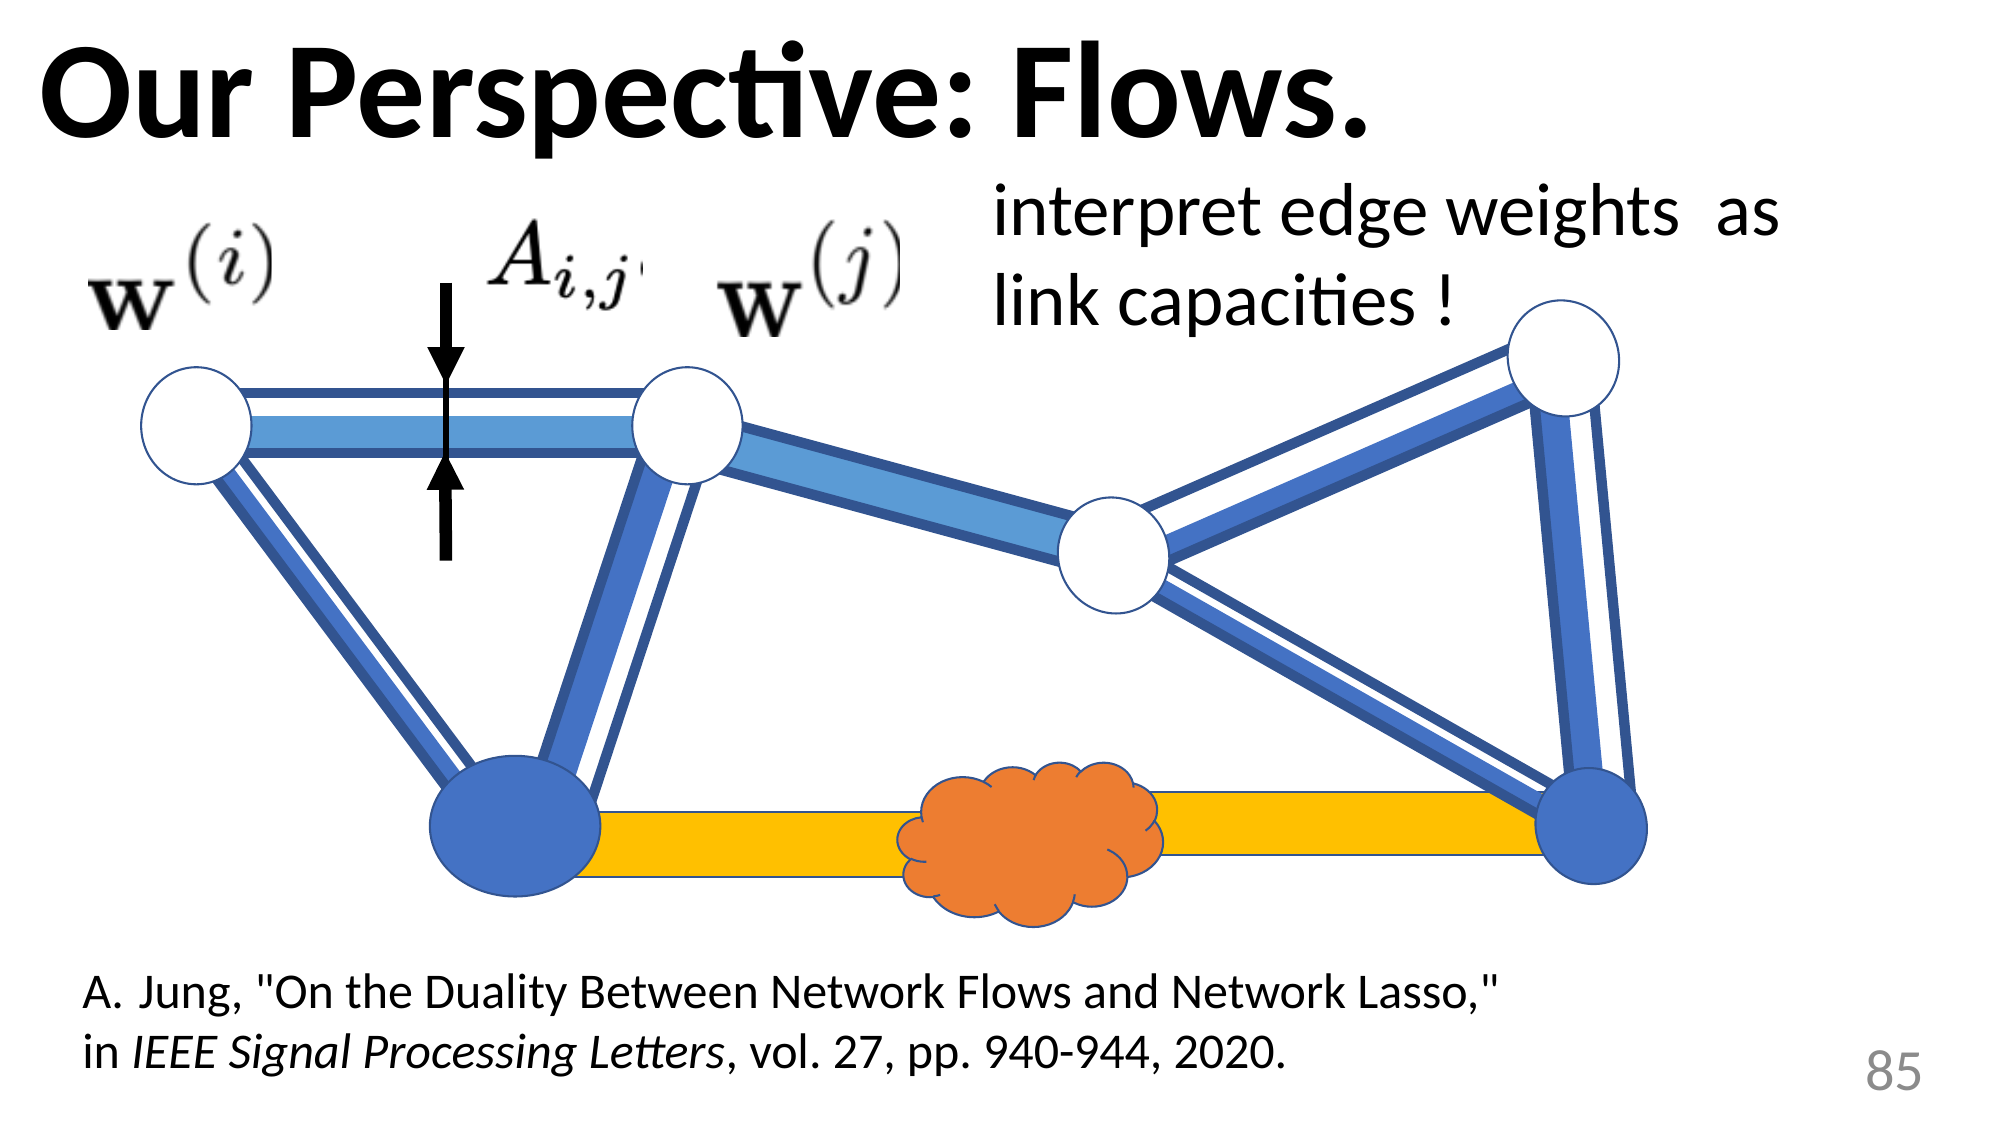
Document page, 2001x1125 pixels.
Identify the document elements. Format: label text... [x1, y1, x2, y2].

slide_number 85 [1489, 1037, 1940, 1098]
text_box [85, 606, 604, 640]
text_box [140, 366, 247, 486]
picture [716, 219, 900, 337]
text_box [393, 613, 832, 673]
text_box Jung, "On the Duality Between Network Flows and Network Lasso," in IEEE Signal Processing Letters, vol. 27, pp. 940-944, 2020. [67, 951, 1527, 1087]
text_box [576, 811, 920, 878]
title Our Perspective: Flows. [24, 0, 1809, 188]
text_box [896, 761, 1125, 929]
text_box [637, 366, 744, 486]
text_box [1125, 376, 1727, 937]
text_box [216, 393, 445, 453]
text_box [428, 754, 602, 898]
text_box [868, 274, 920, 714]
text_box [447, 393, 655, 453]
picture [459, 206, 643, 324]
picture [88, 222, 272, 330]
